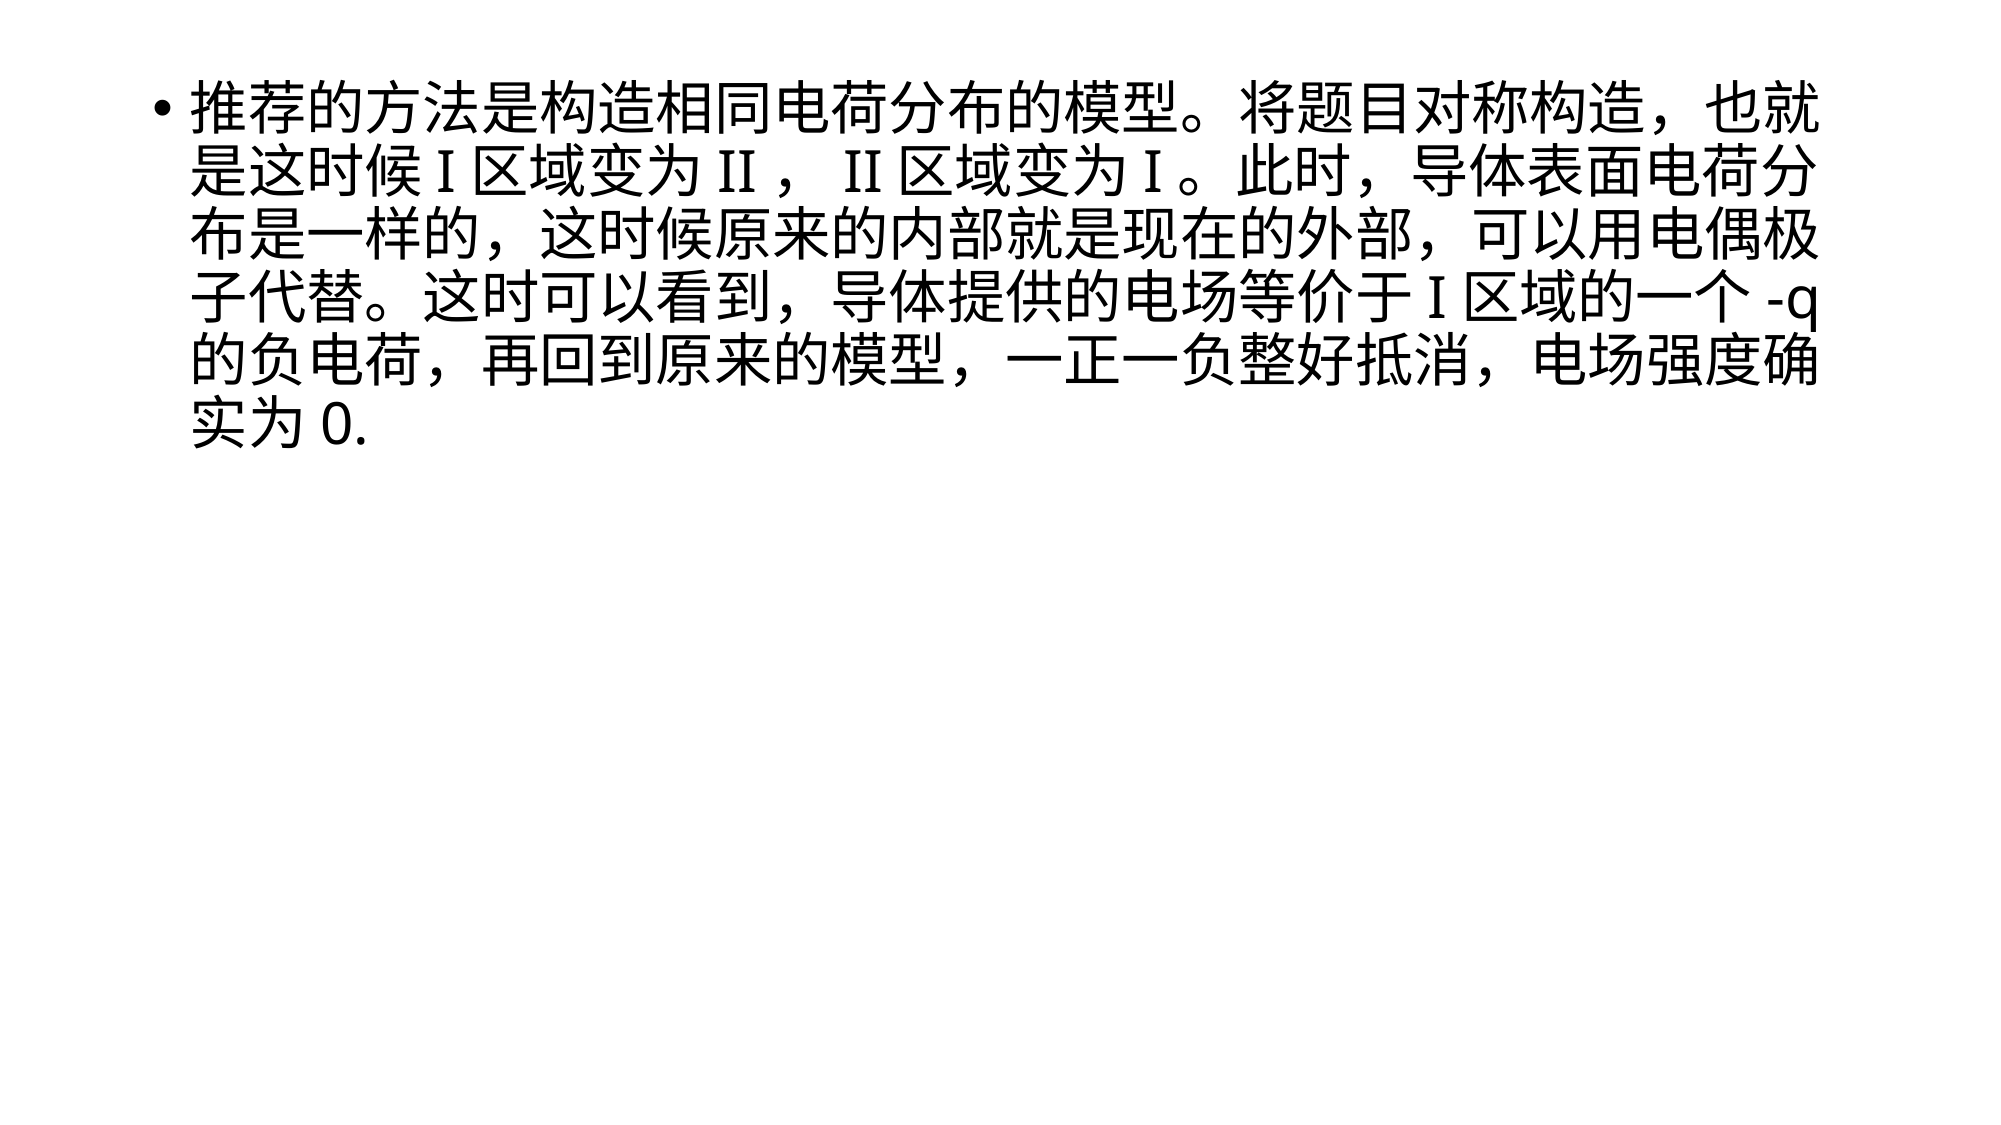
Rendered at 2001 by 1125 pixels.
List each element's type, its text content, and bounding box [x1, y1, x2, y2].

list 推荐的方法是构造相同电荷分布的模型。将题目对称构造，也就是这时候I区域变为II，II区域变为I。此时，导体表面电荷分布是一样的，这时候原来的内部就是现在的外部，可以用电偶极子代替。这时可以看到，导体提供的电场等价于I区域的一个-q的负电荷，再回到原来的模型，一正一负整好抵消，电场强度确实为0. [137, 71, 1863, 1014]
